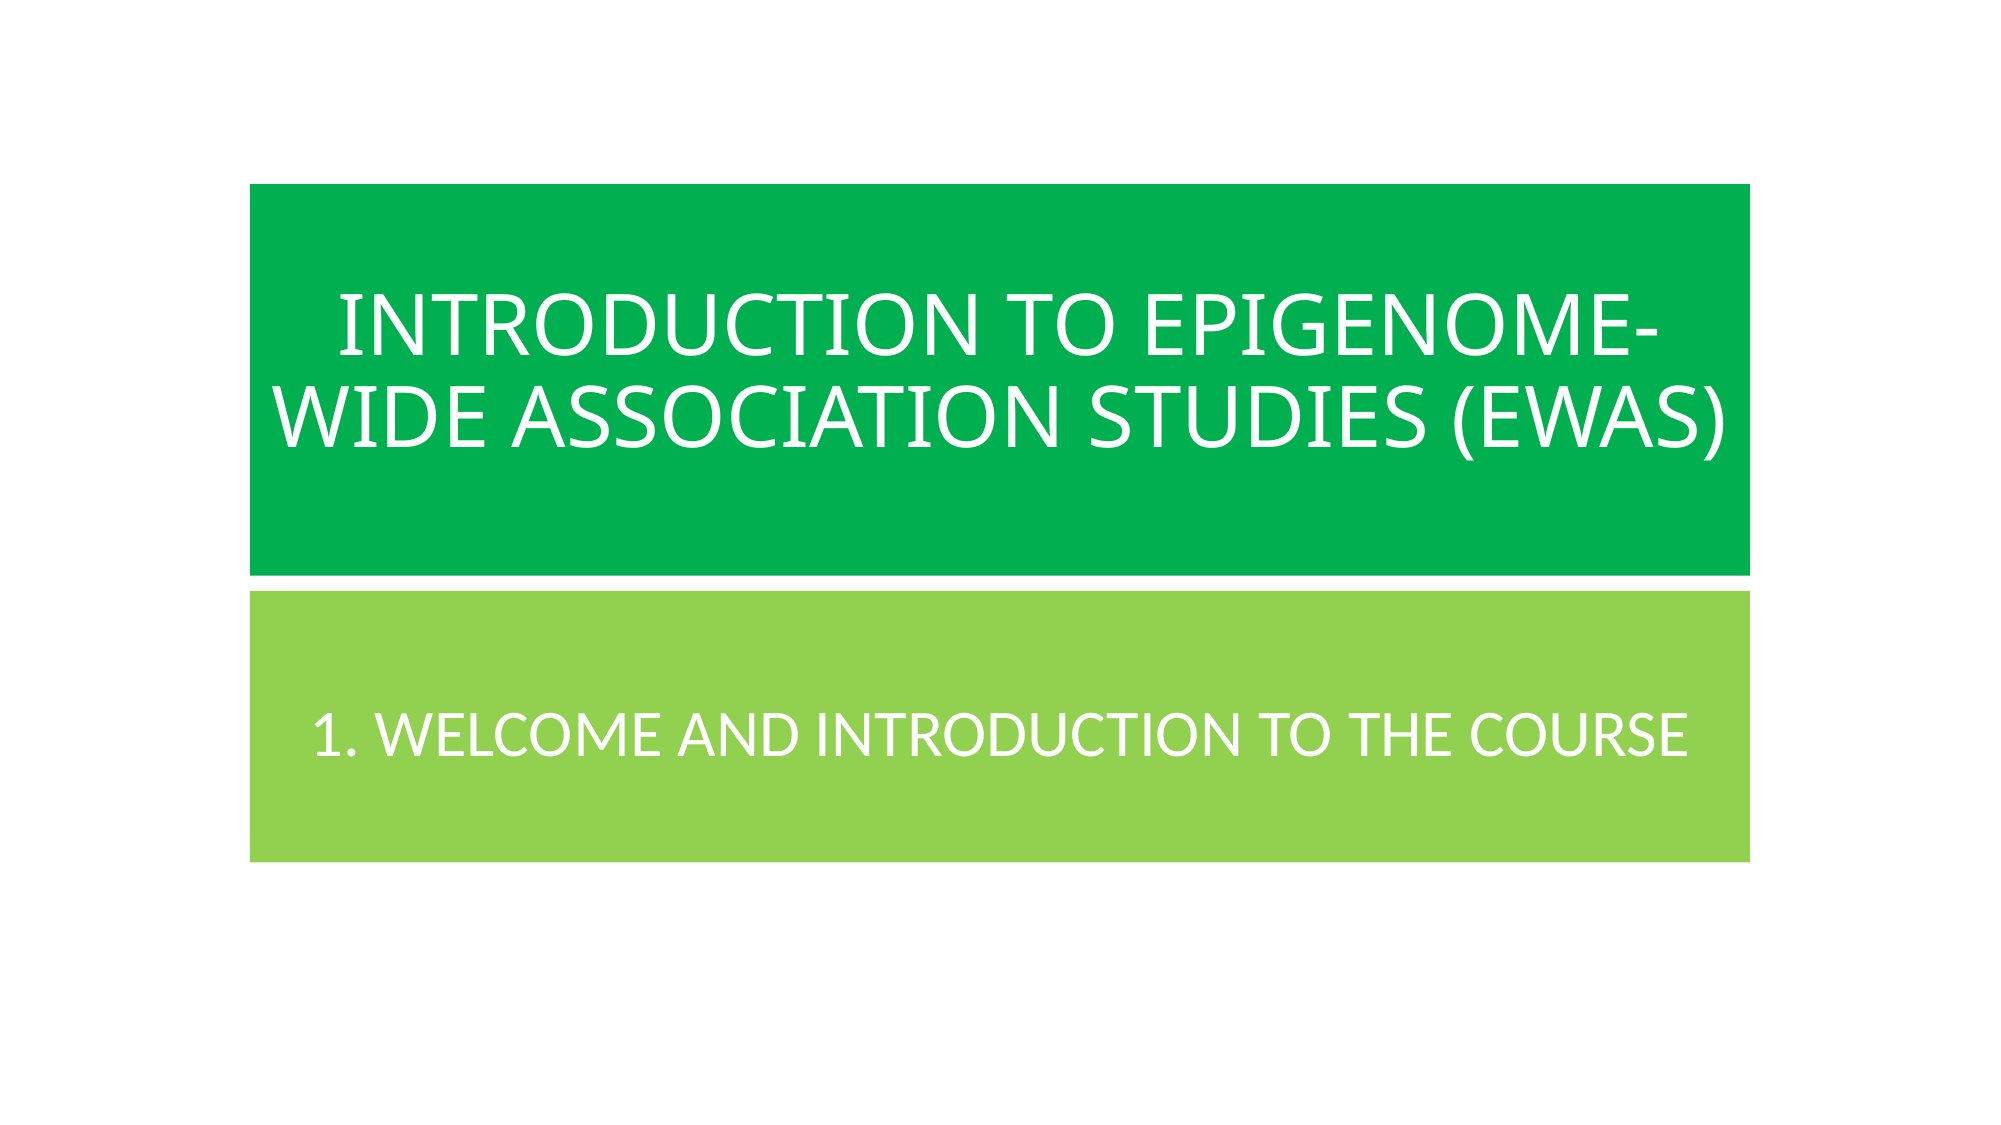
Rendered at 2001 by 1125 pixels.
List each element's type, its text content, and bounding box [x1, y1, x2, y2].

title INTRODUCTION TO EPIGENOME-WIDE ASSOCIATION STUDIES (EWAS) [249, 184, 1750, 576]
subtitle 1. WELCOME AND INTRODUCTION TO THE COURSE [249, 590, 1750, 863]
